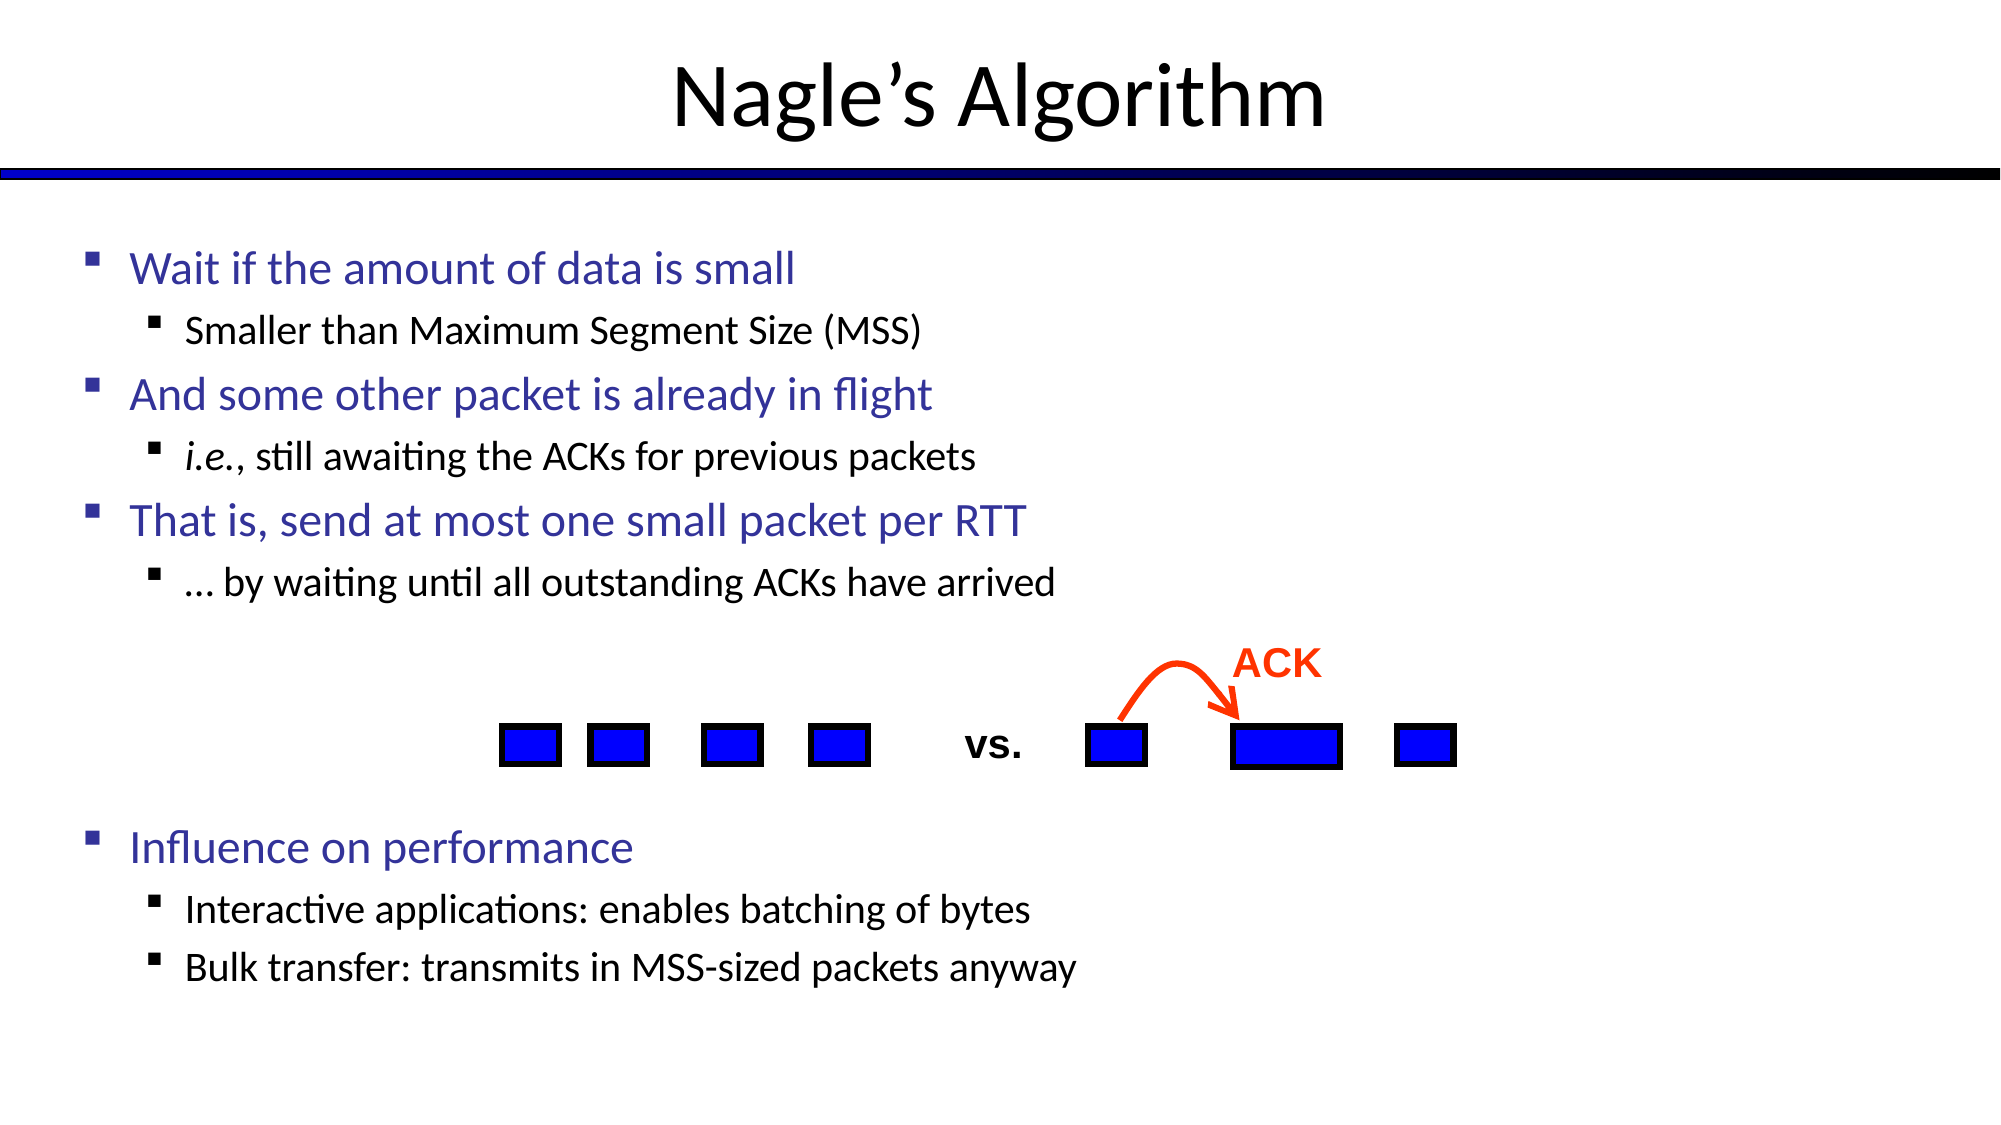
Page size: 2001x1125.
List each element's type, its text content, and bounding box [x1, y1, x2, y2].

text_box [1088, 726, 1145, 765]
text_box [502, 726, 560, 765]
text_box [590, 726, 648, 765]
text_box [810, 726, 868, 765]
text_box [1396, 726, 1454, 765]
text_box [1233, 726, 1340, 767]
text_box vs. [949, 709, 1038, 775]
text_box [1119, 663, 1240, 721]
text_box ACK [1217, 628, 1338, 693]
text_box [703, 726, 761, 765]
list Wait if the amount of data is small Smaller than Maximum Segment Size (MSS) And some other packet is already in flight i.e., still awaiting the ACKs for previous packets That is, send at most one small packet per RTT … by waiting until all outstanding ACKs have arrived Influence on performance Interactive applications: enables batching of bytes Bulk transfer: transmits in MSS-sized packets anyway [66, 228, 1934, 1006]
title Nagle’s Algorithm [0, 0, 2000, 184]
